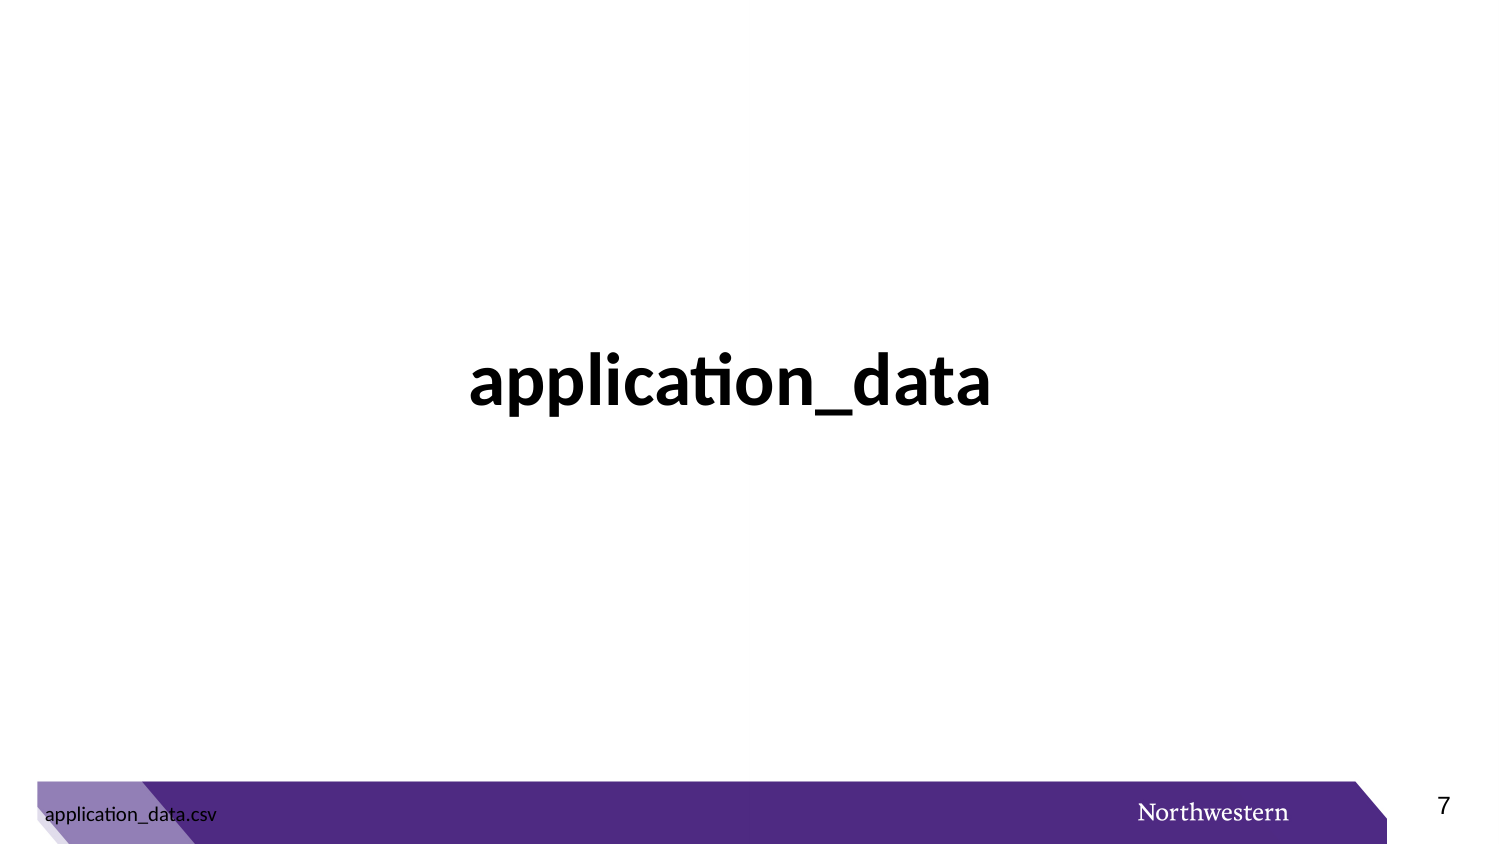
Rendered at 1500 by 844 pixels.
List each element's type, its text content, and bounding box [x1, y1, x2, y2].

slide_number 6 [1367, 782, 1466, 827]
title application_data [92, 321, 1368, 503]
picture [0, 0, 1499, 844]
text_box application_data.csv [21, 787, 241, 840]
